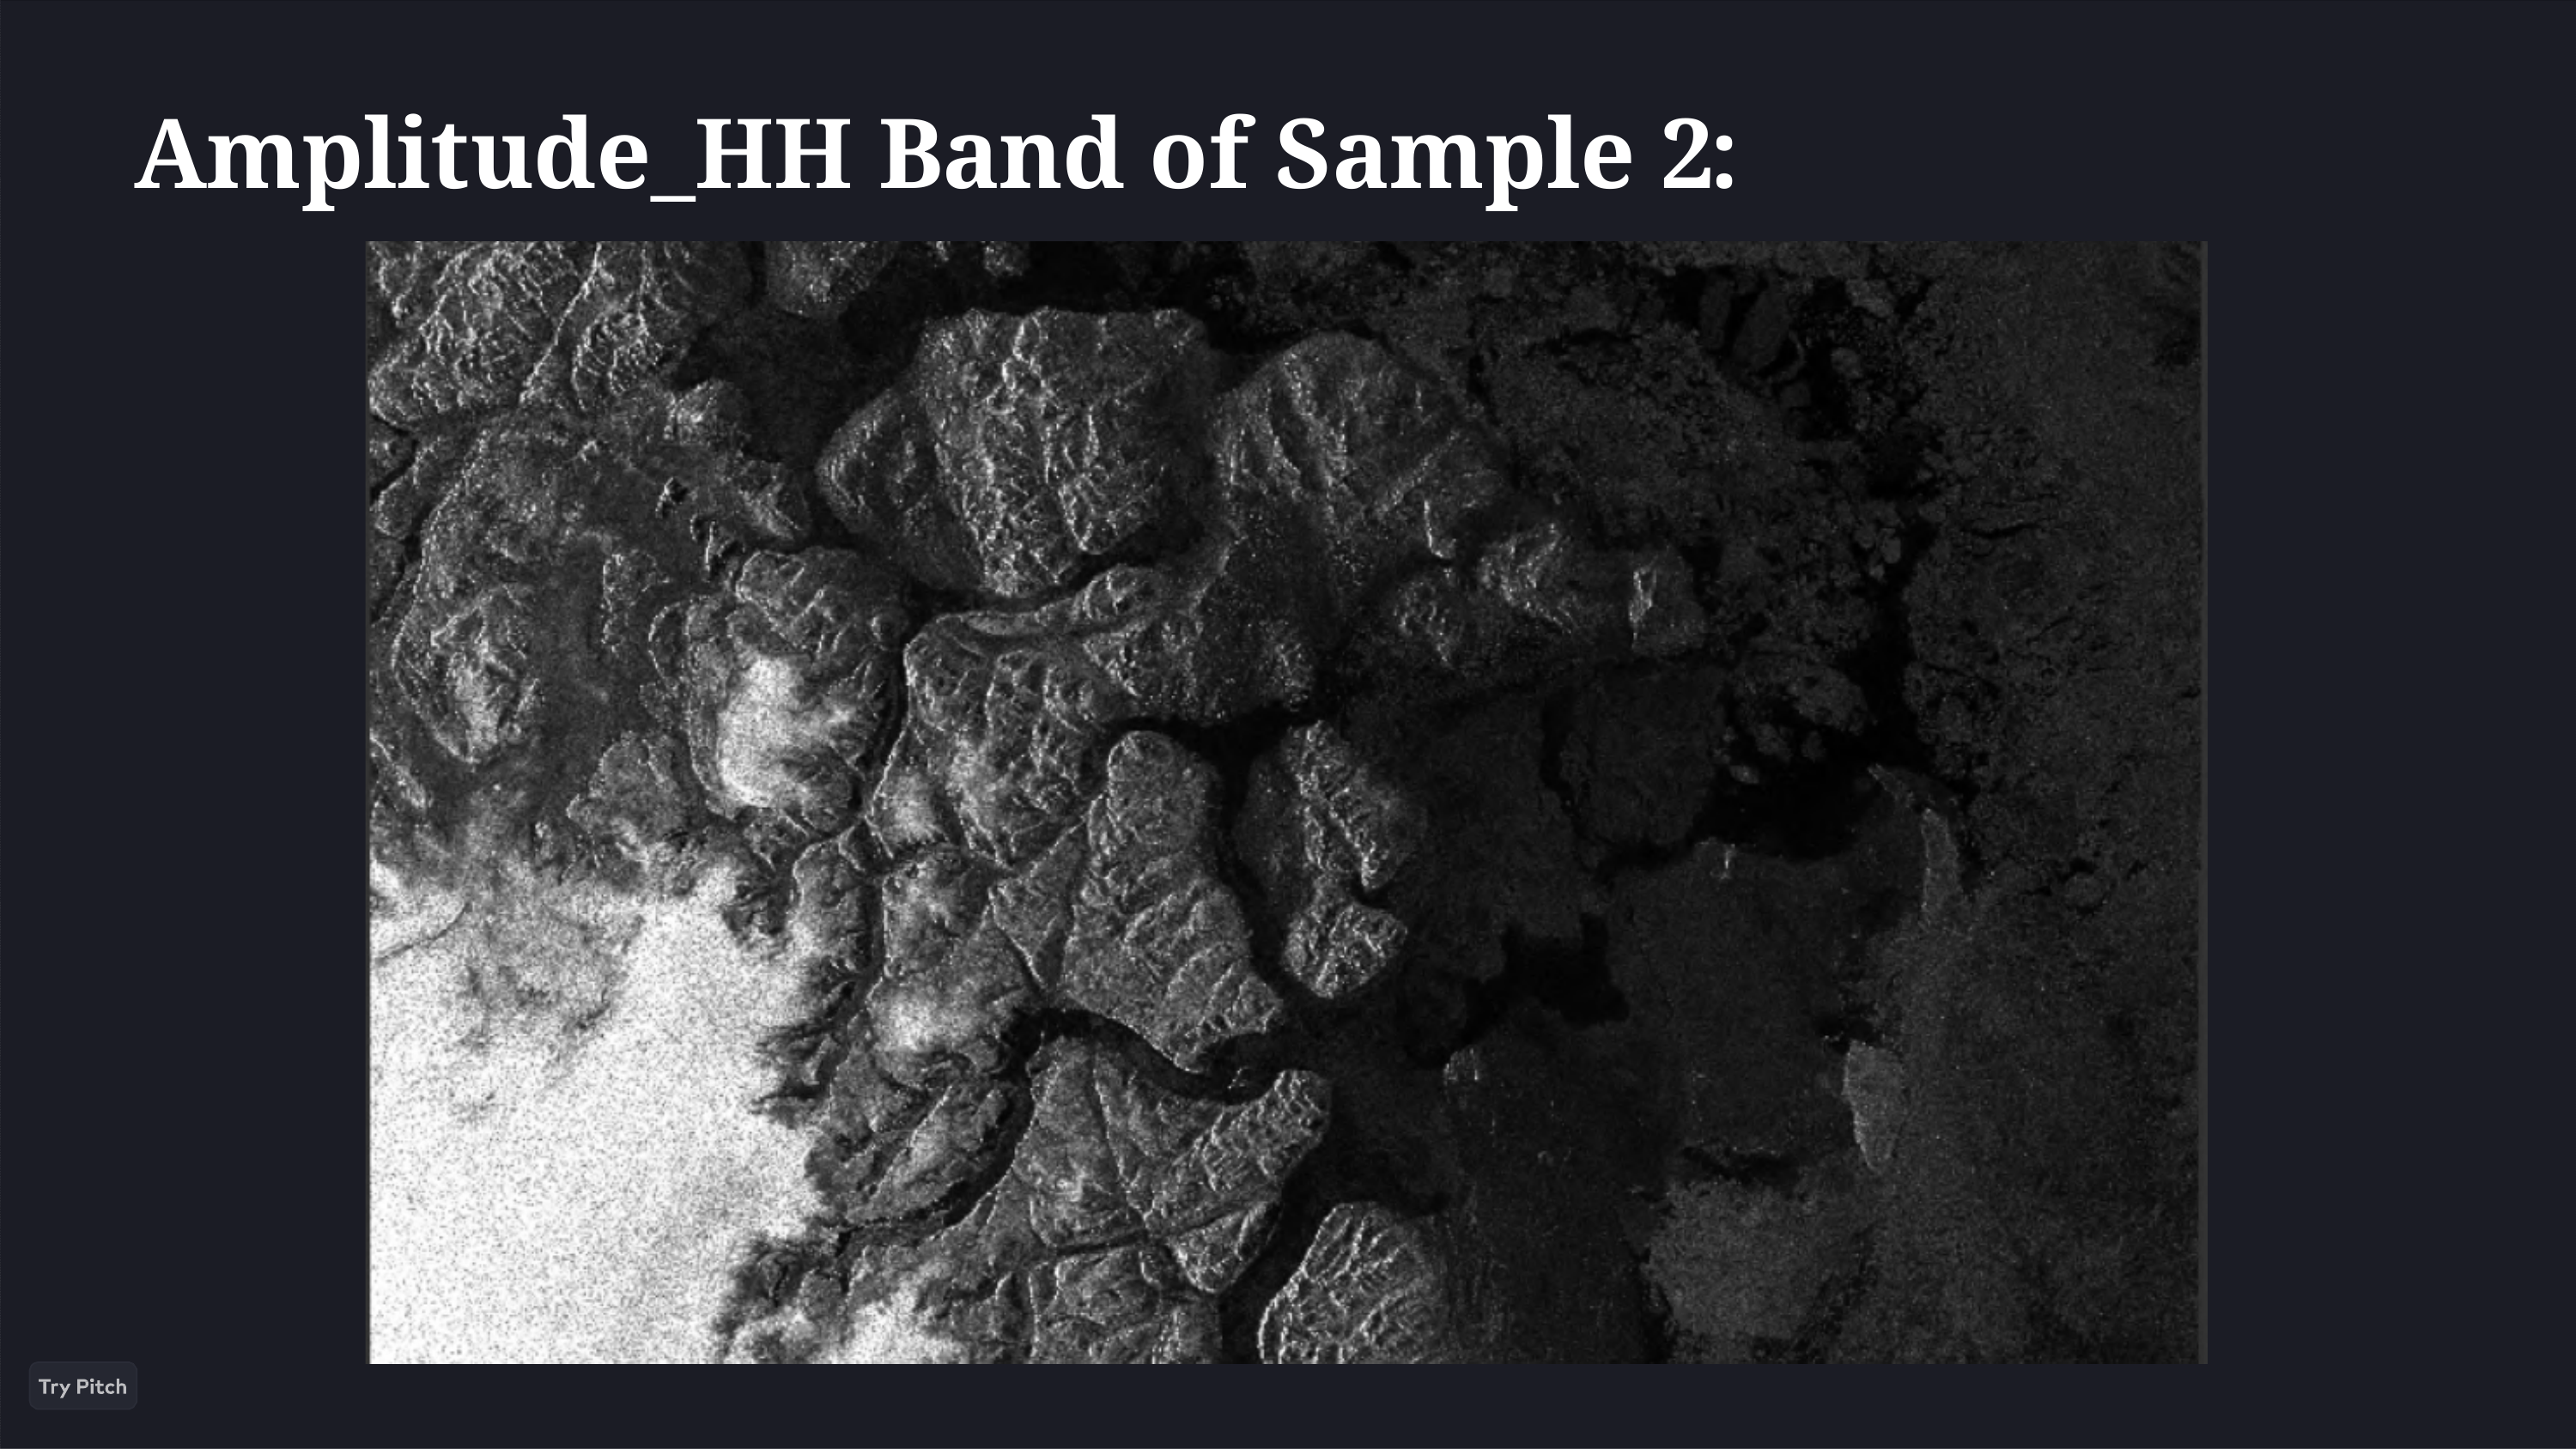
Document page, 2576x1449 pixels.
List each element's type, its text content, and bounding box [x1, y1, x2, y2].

text_box [365, 241, 2208, 1364]
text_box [28, 1361, 138, 1410]
title Amplitude_HH Band of Sample 2: [132, 90, 1807, 334]
picture [0, 0, 2576, 1449]
